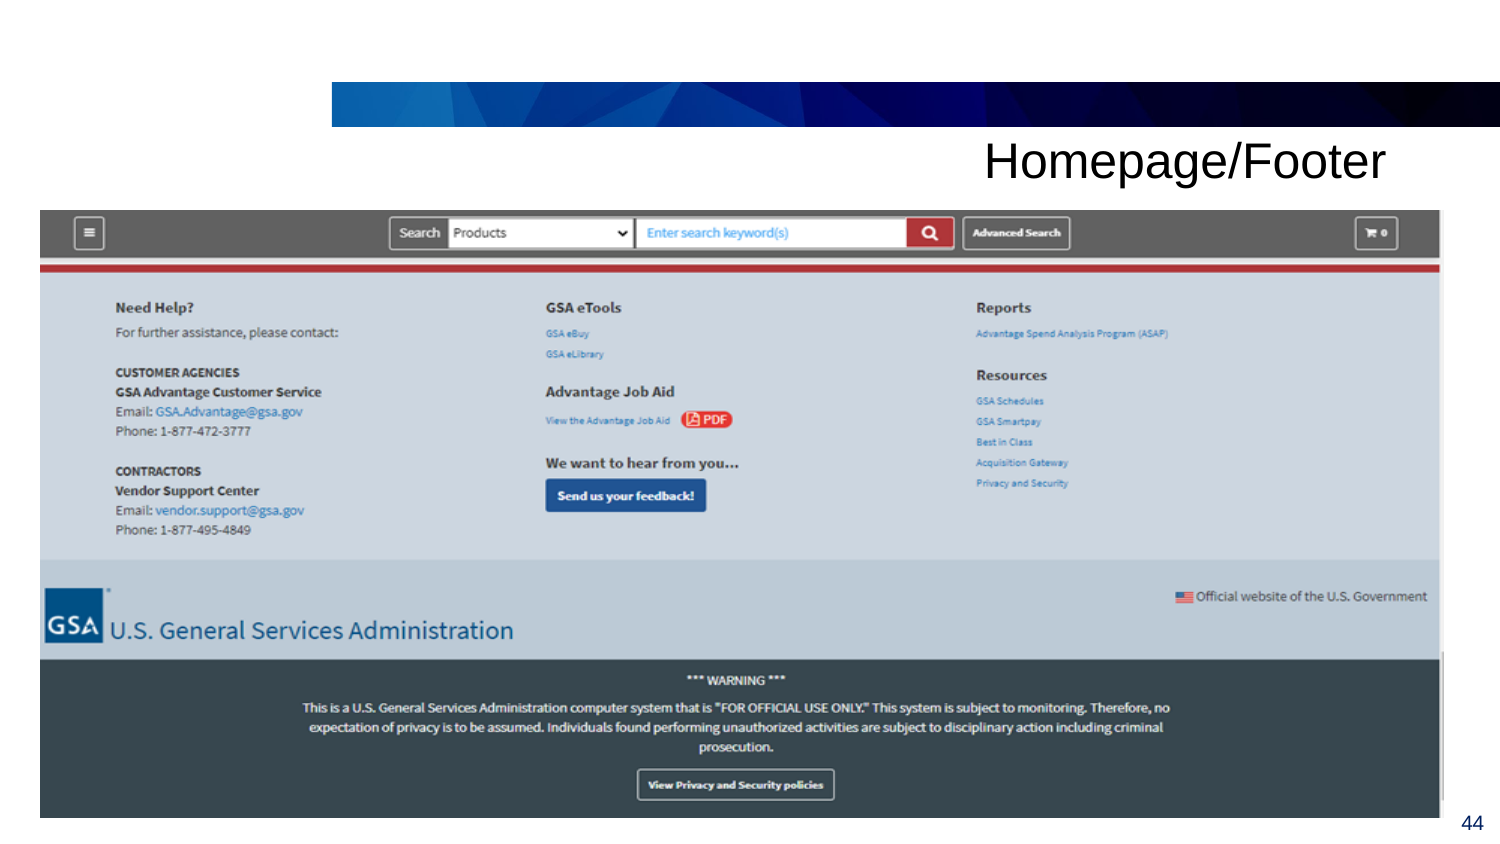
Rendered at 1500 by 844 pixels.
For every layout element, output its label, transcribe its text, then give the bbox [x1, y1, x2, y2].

picture [331, 82, 1500, 127]
picture [40, 210, 1444, 818]
text_box Homepage/Footer [112, 105, 1387, 209]
